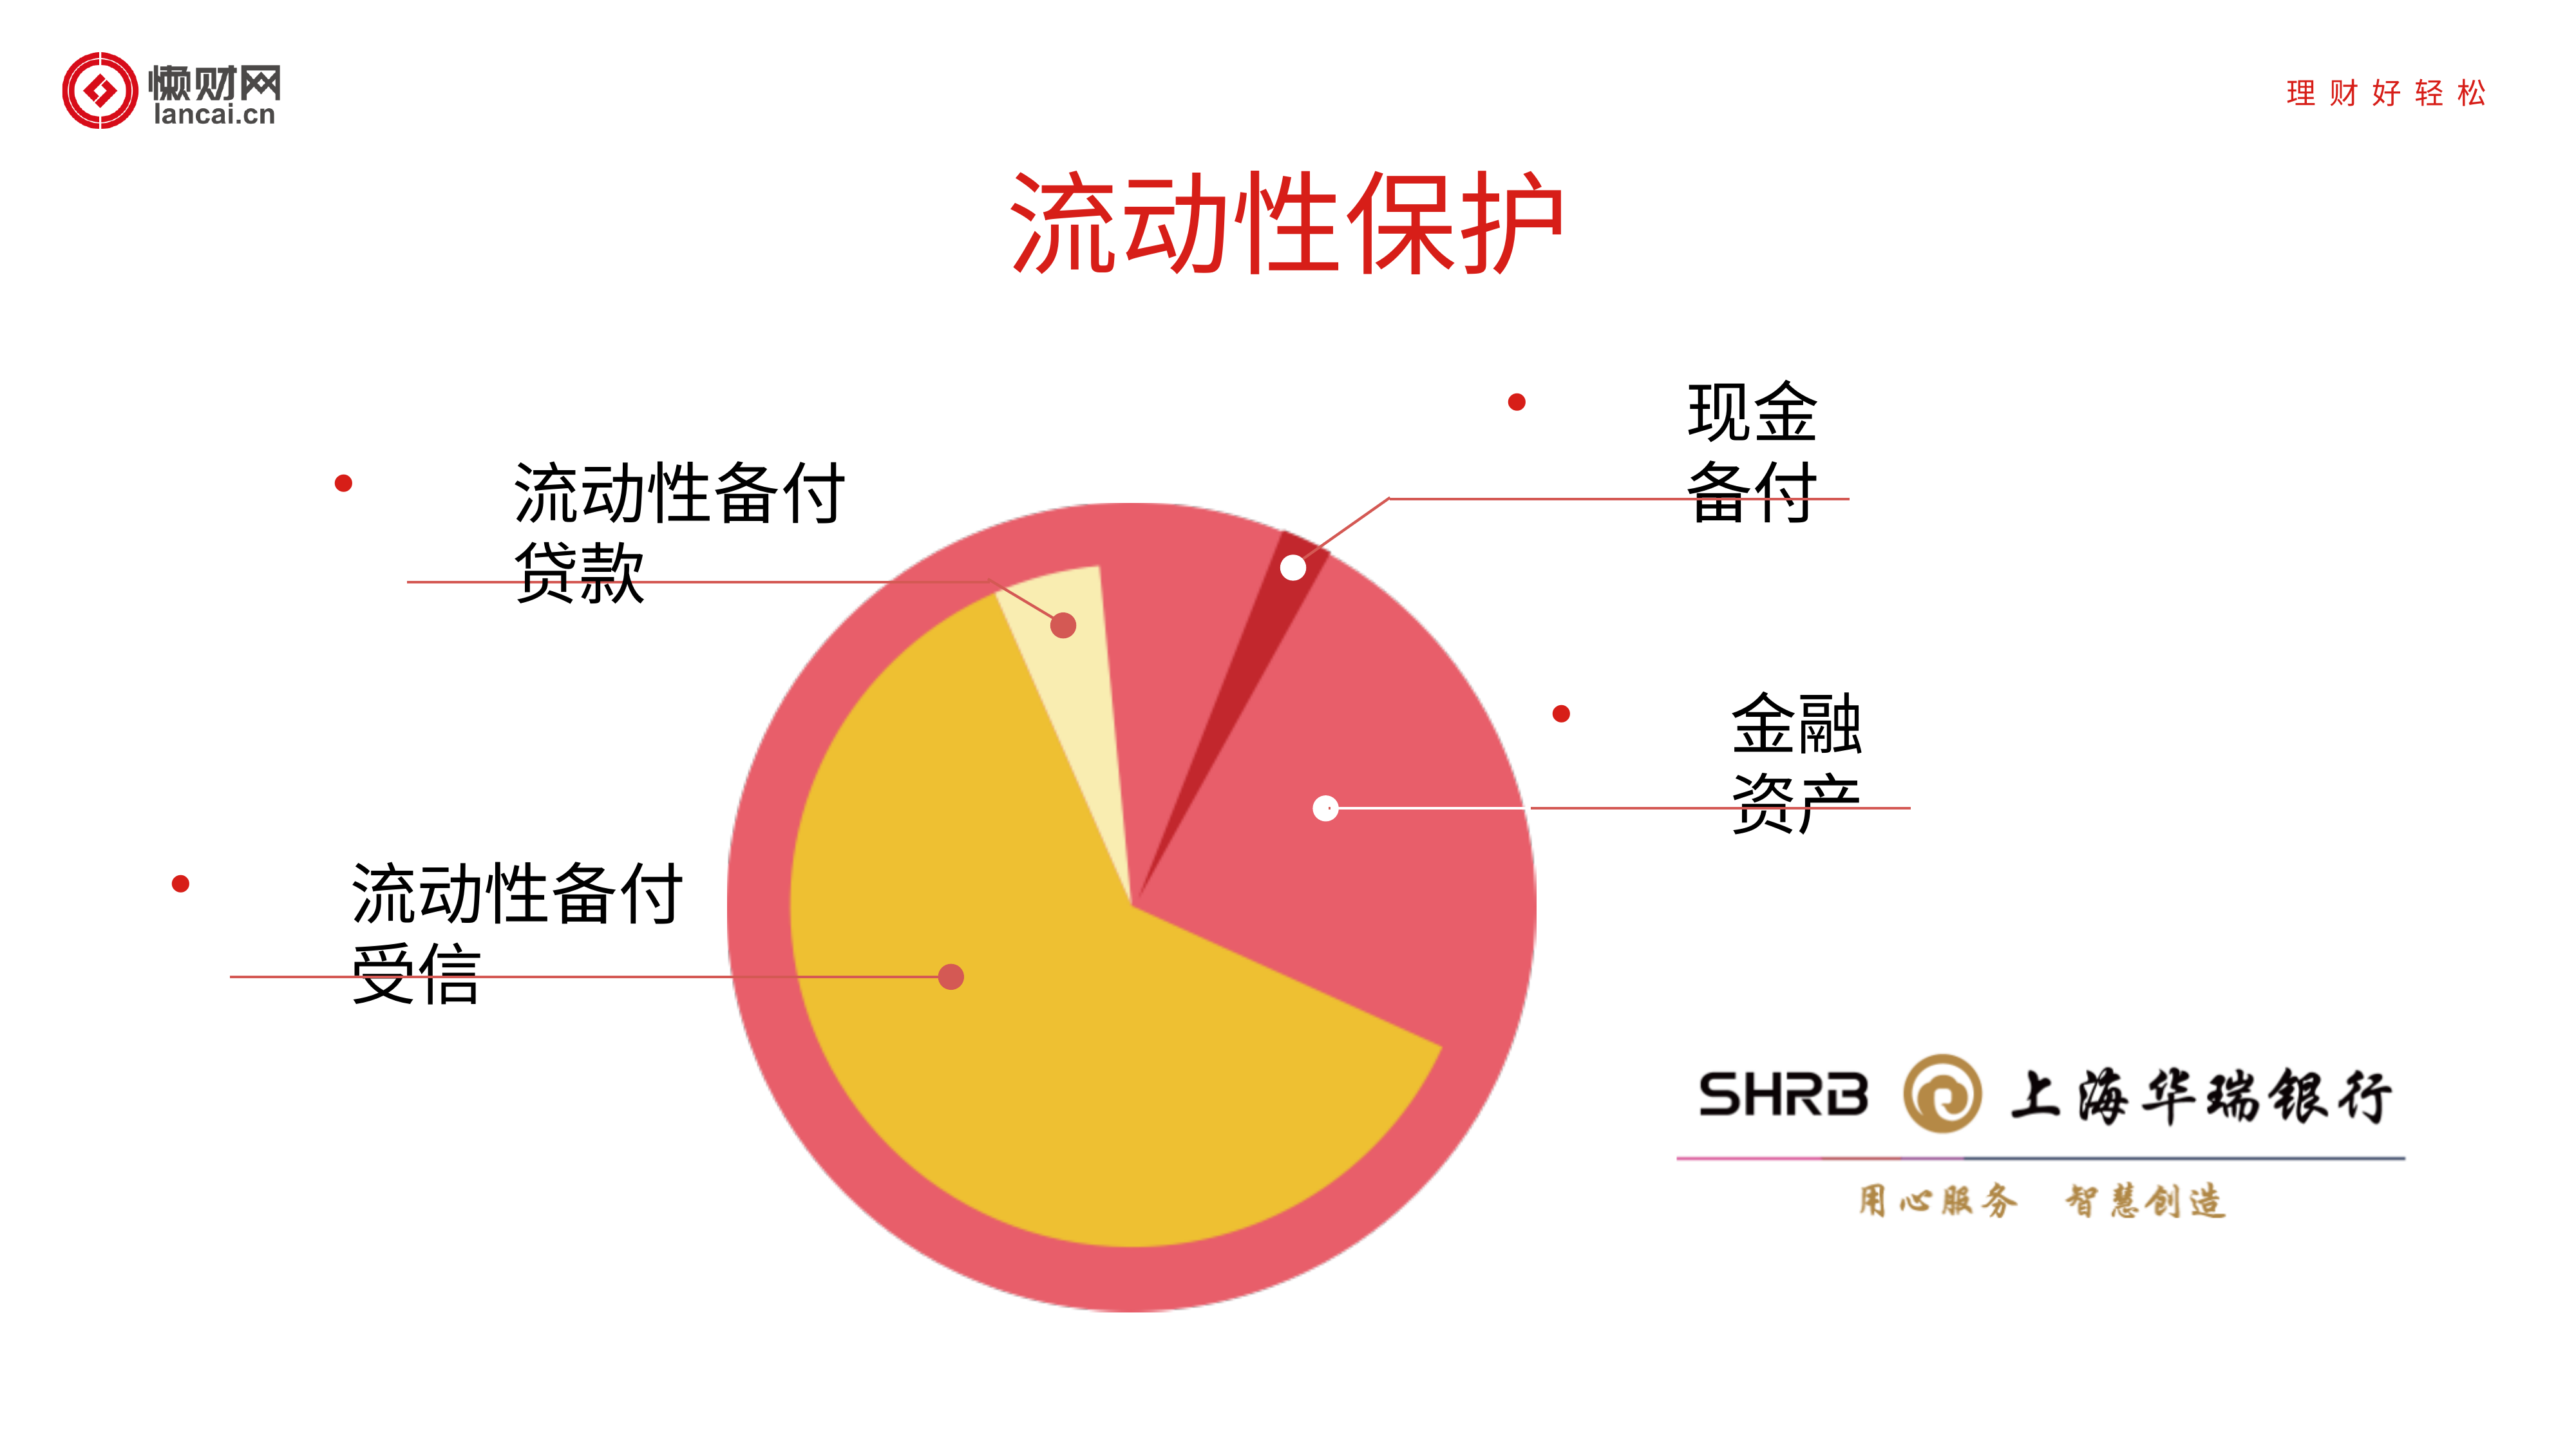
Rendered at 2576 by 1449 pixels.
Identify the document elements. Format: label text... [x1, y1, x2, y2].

text_box 金融资产 [1542, 674, 1916, 850]
picture [62, 52, 280, 129]
text_box 流动性备付受信 [162, 844, 723, 1020]
picture [726, 503, 1537, 1313]
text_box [325, 490, 1077, 639]
text_box 现金备付 [1498, 362, 1871, 538]
title 流动性保护 [463, 60, 2113, 382]
picture [1674, 1023, 2412, 1253]
